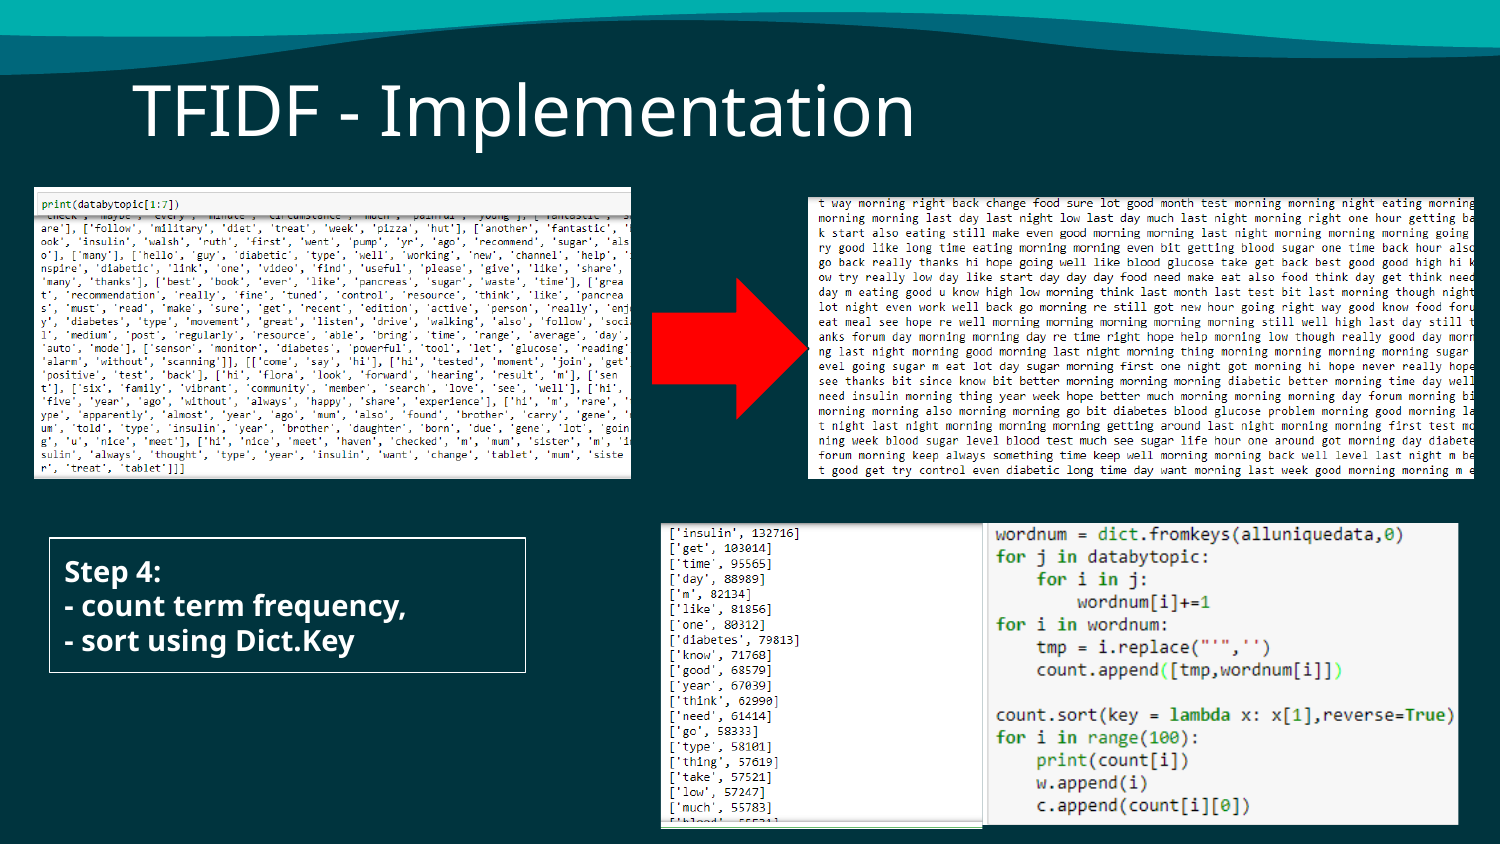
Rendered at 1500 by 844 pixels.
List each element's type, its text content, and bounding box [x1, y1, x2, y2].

text_box Step 4: - count term frequency, - sort using Dict.Key [49, 537, 526, 673]
picture [660, 523, 1459, 829]
title TFIDF - Implementation [116, 51, 1383, 152]
picture [808, 196, 1474, 479]
picture [34, 187, 631, 479]
text_box [651, 275, 803, 422]
